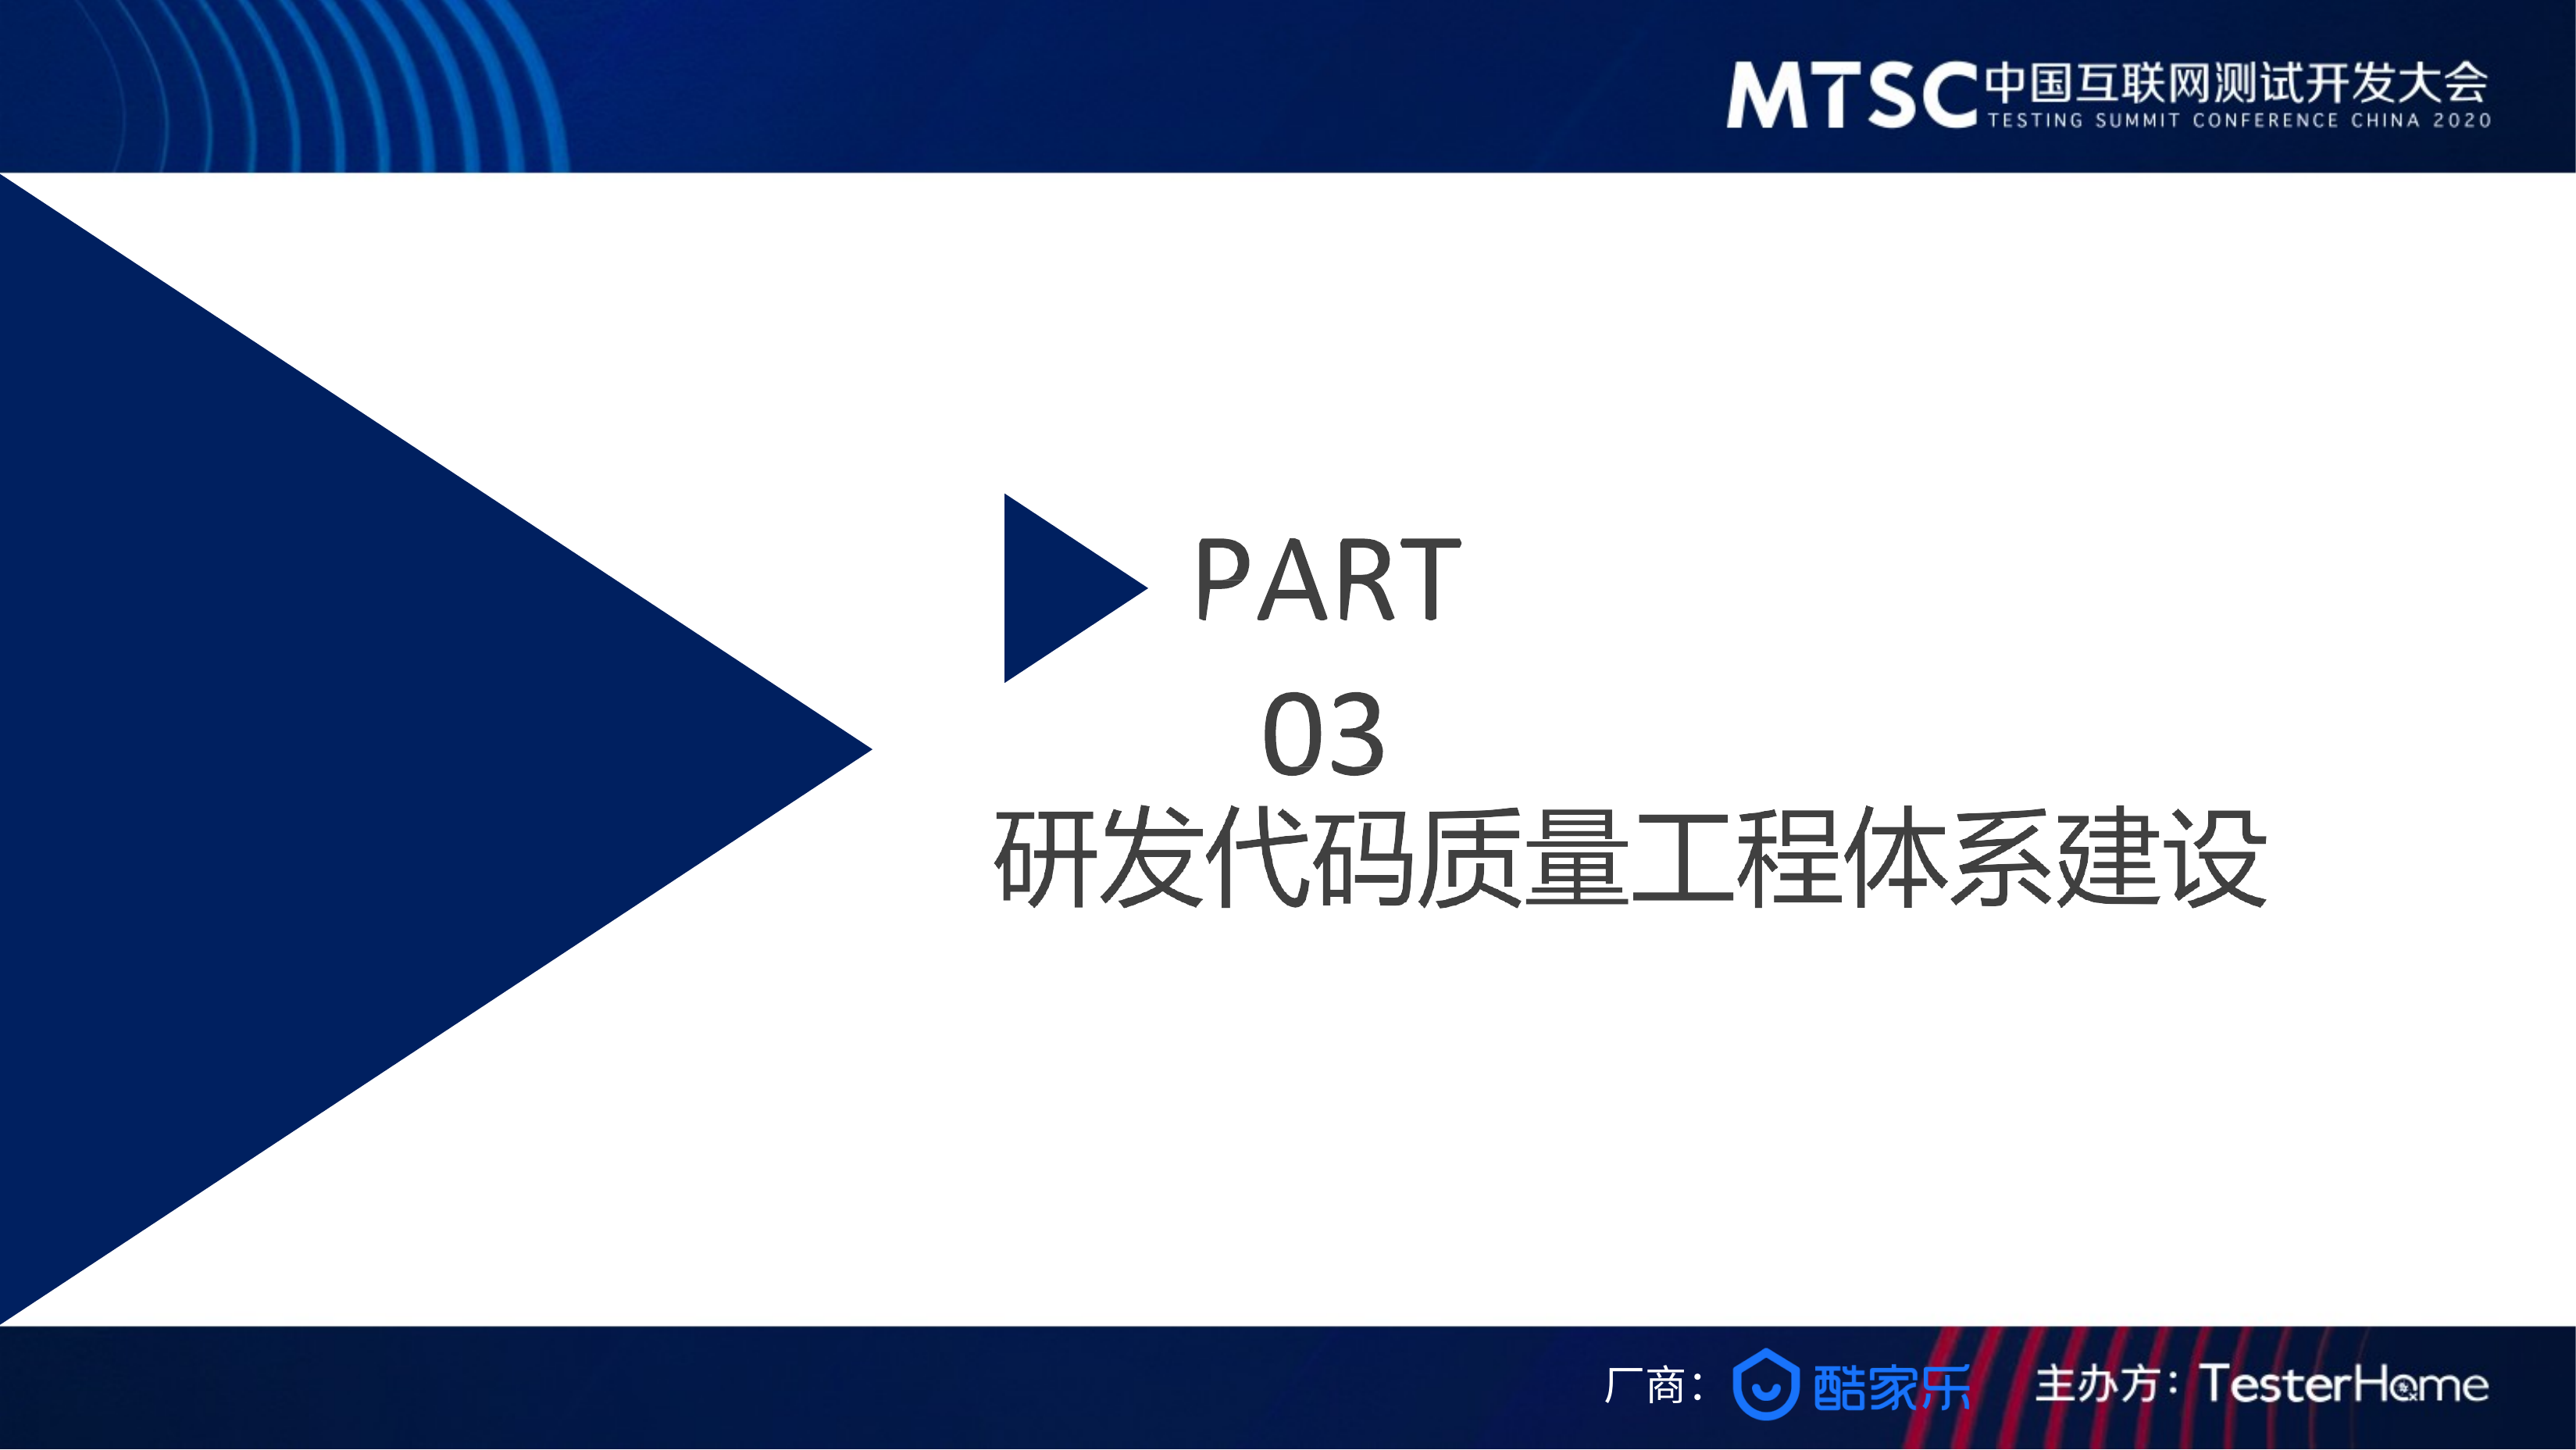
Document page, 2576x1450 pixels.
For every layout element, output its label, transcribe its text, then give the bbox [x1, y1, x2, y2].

text_box [1332, 691, 1383, 777]
picture [0, 0, 2576, 1449]
text_box [1265, 691, 1322, 777]
footer 厂商： [1602, 1354, 1732, 1450]
